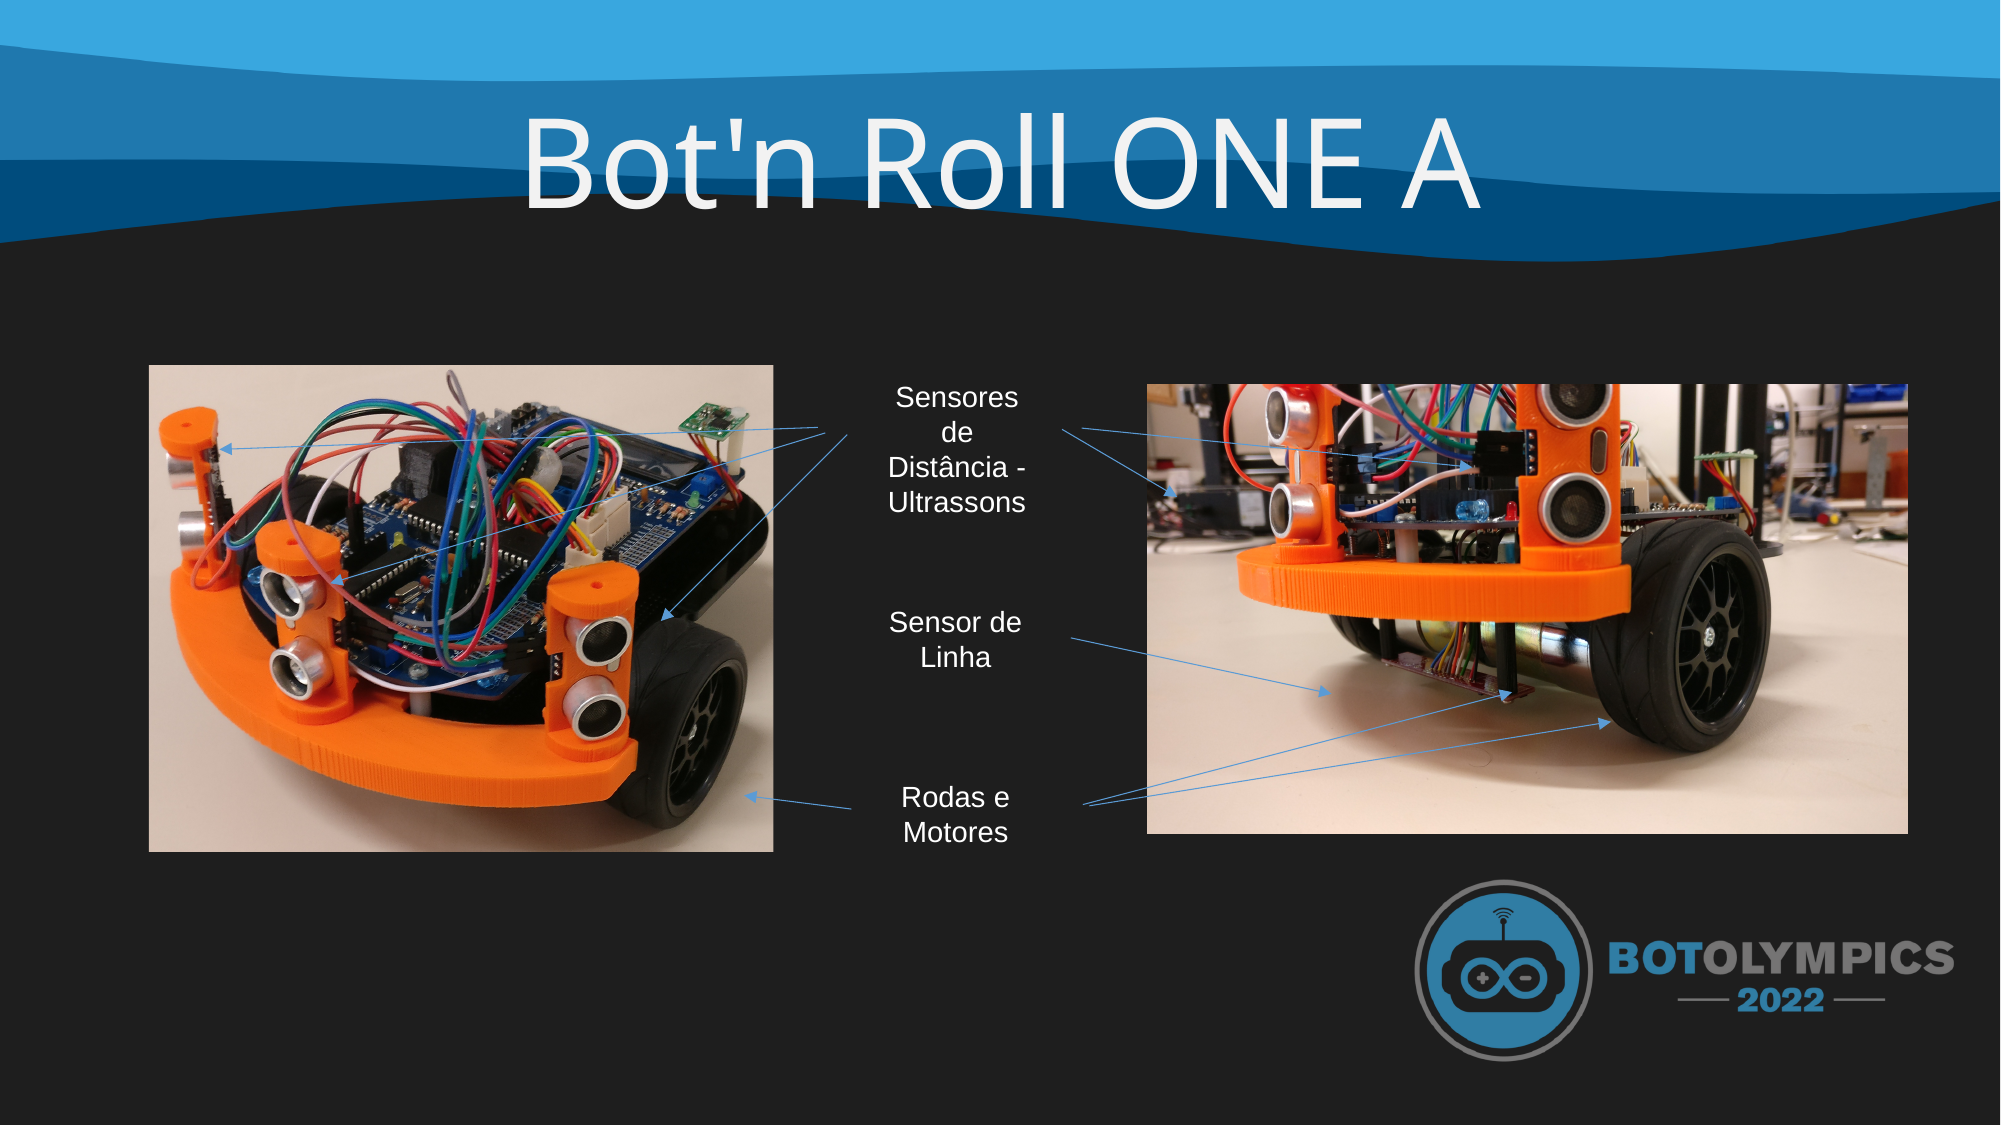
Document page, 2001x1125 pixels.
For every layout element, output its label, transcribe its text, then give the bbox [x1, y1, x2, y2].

text_box Sensor de Linha [871, 595, 1041, 681]
text_box Sensores de Distância - Ultrassons [872, 370, 1042, 526]
text_box [774, 426, 818, 430]
text_box Rodas e Motores [871, 770, 1041, 856]
title Bot'n Roll ONE A [137, 59, 1863, 278]
picture [0, 0, 2001, 1125]
